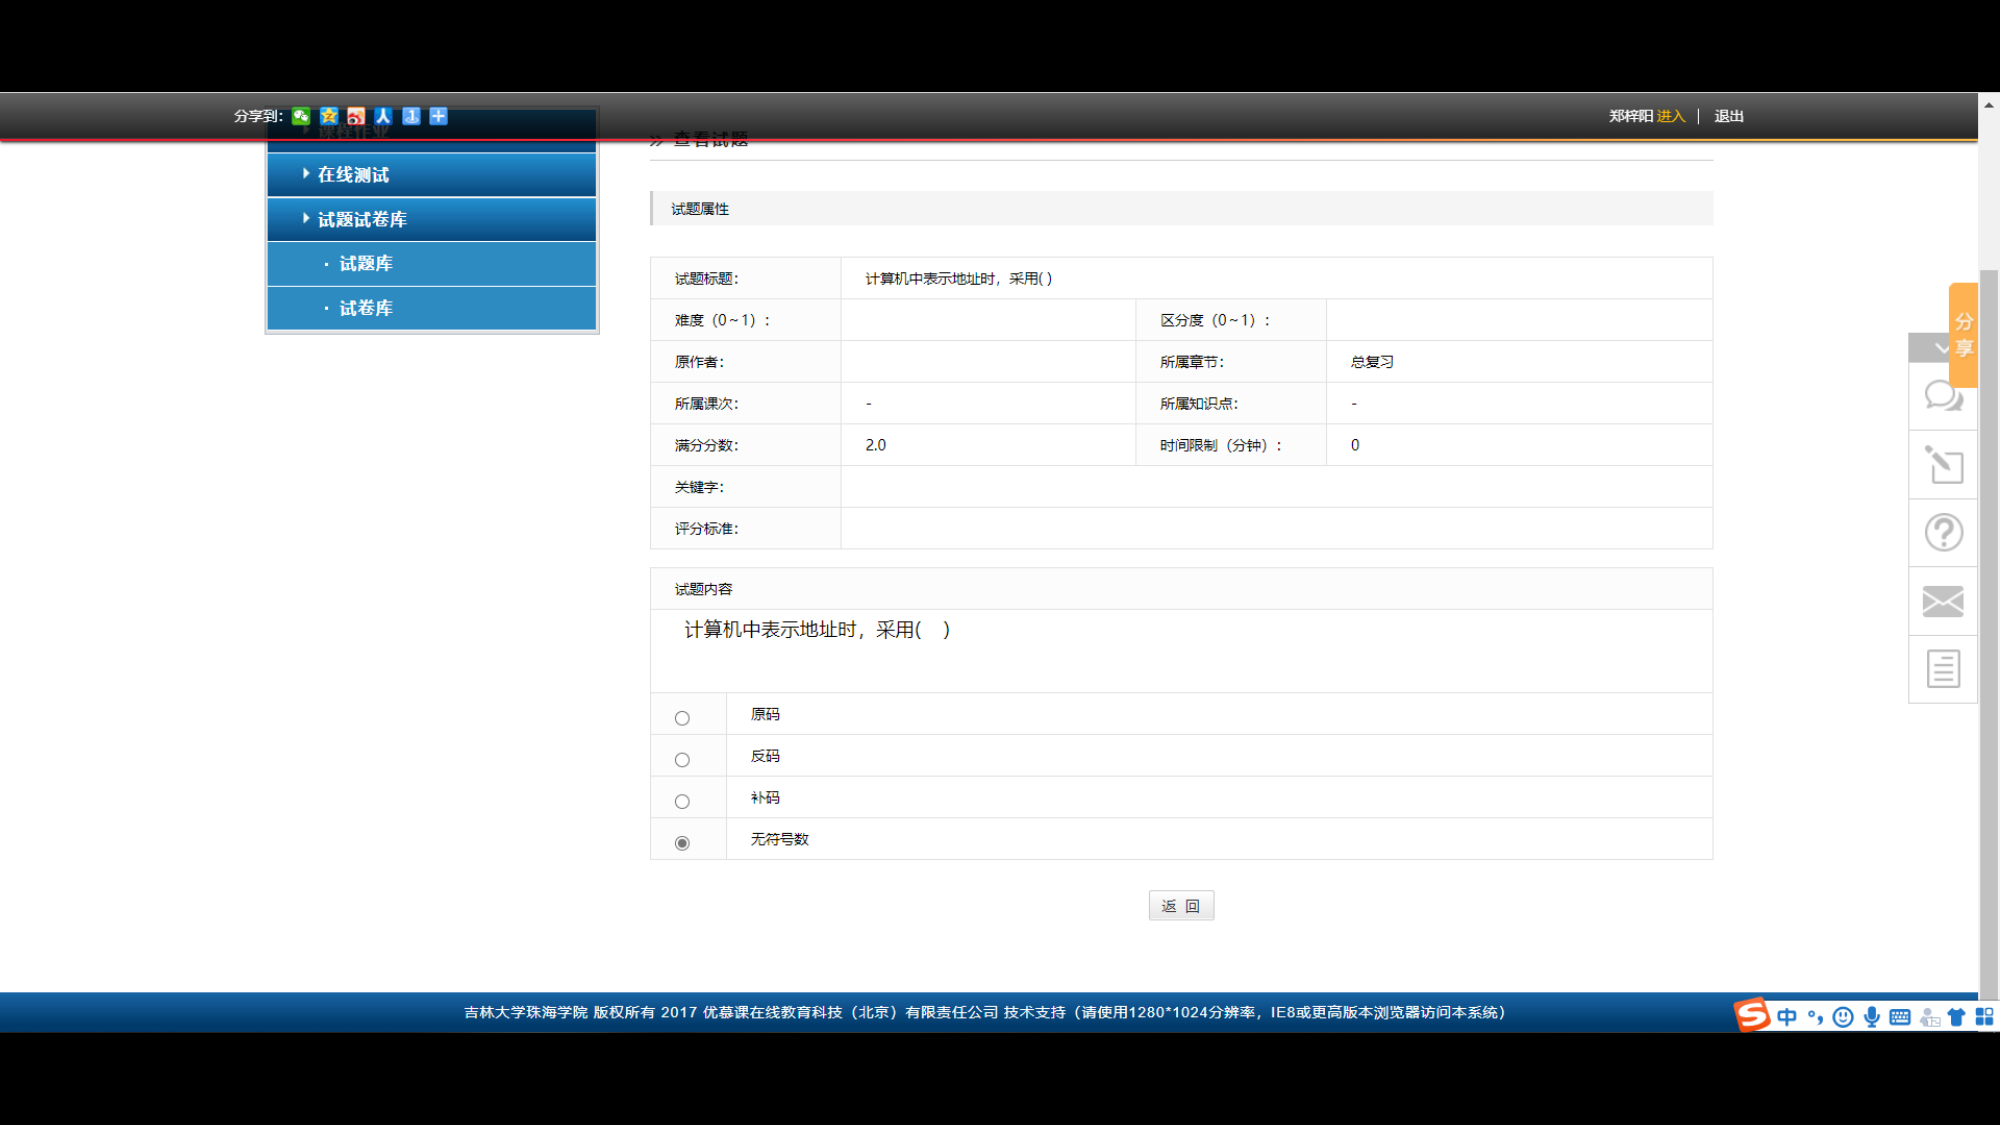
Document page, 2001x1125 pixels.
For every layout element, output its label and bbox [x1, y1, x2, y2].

picture [0, 92, 2000, 1033]
